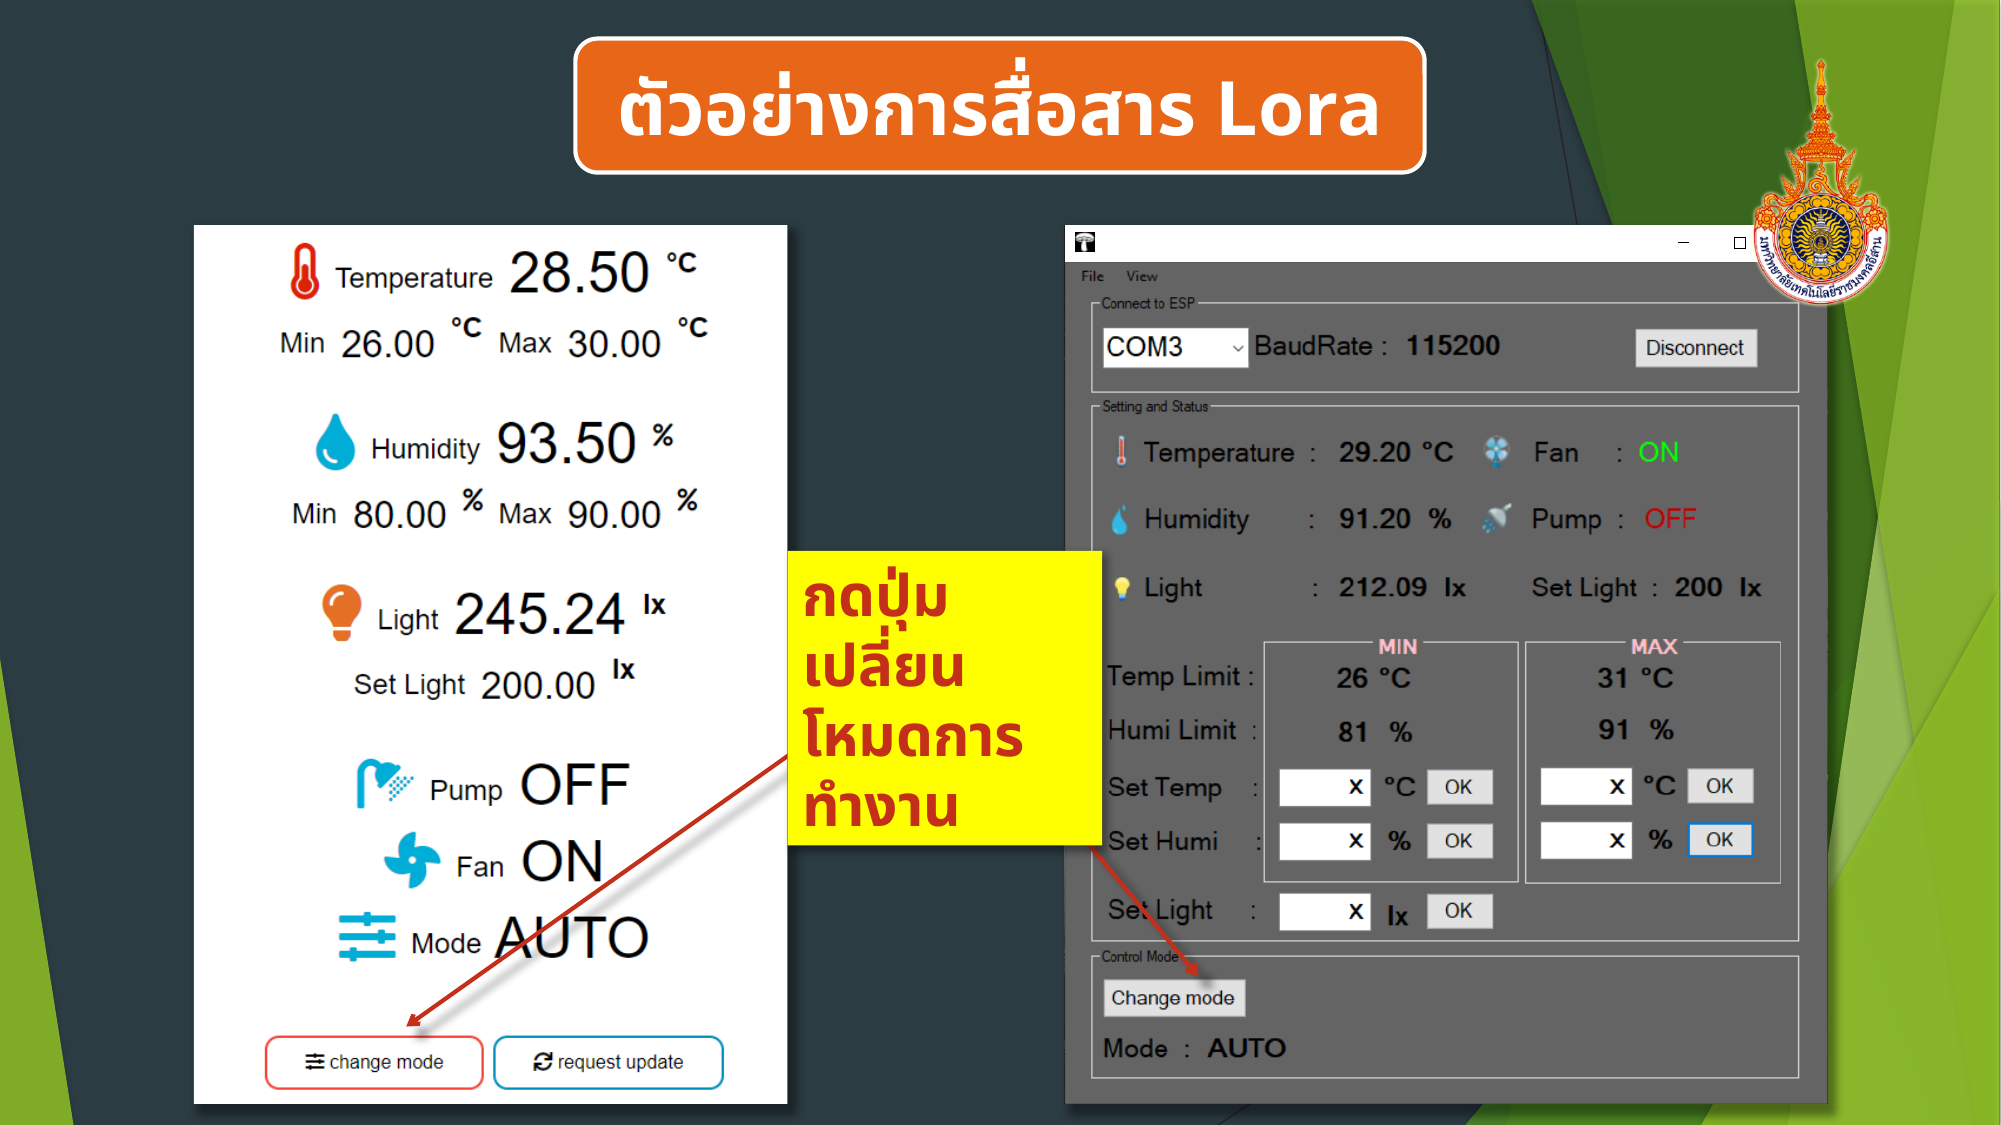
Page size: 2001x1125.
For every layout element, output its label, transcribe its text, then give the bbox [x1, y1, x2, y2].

text_box กดปุ่มเปลี่ยนโหมดการทำงาน [791, 550, 1058, 846]
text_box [974, 706, 1199, 978]
text_box ตัวอย่างการสื่อสาร Lora [573, 36, 1427, 175]
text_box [405, 706, 857, 1028]
picture [1063, 47, 1892, 1105]
picture [193, 224, 788, 1105]
